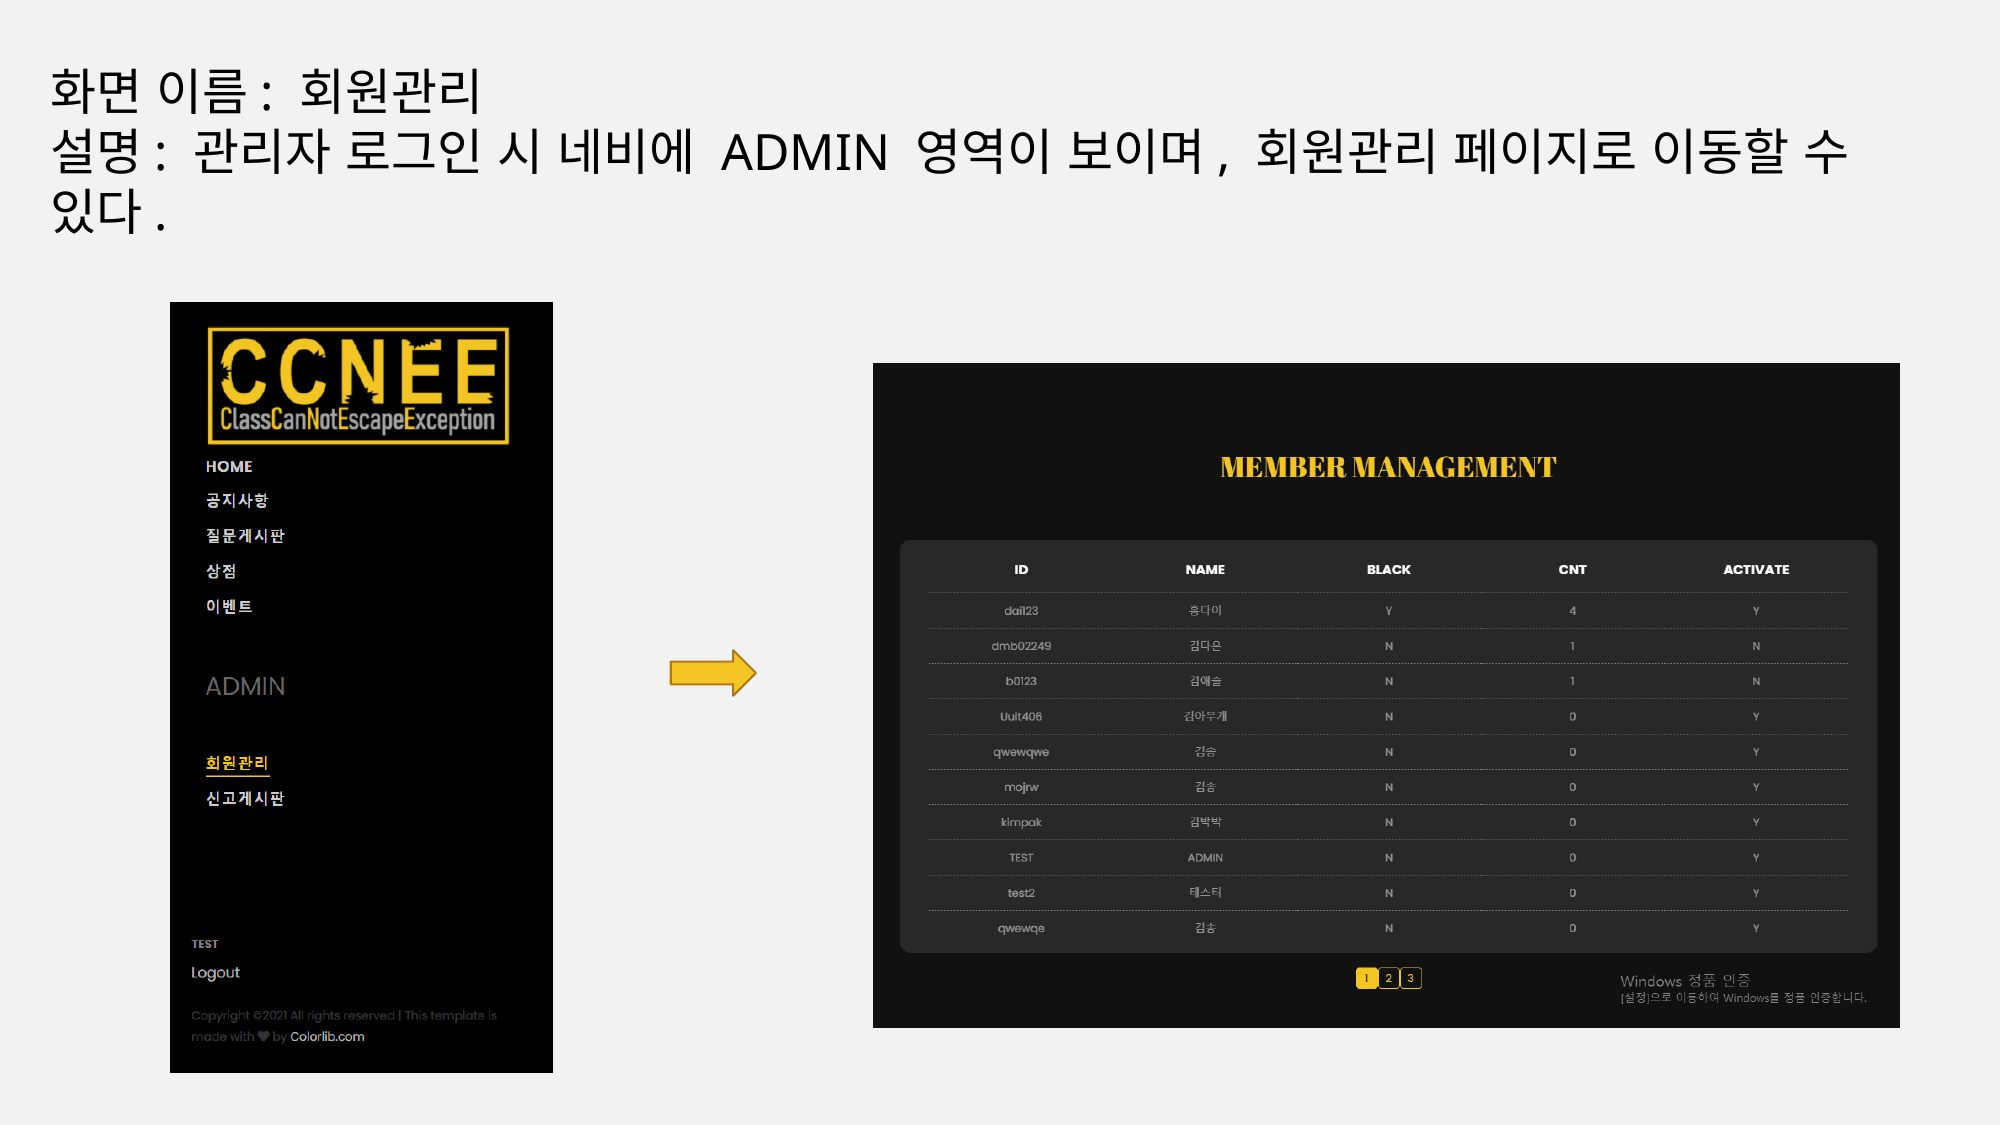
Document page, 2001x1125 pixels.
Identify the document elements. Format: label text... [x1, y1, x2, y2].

picture [873, 363, 1900, 1028]
text_box [669, 649, 757, 697]
text_box 화면 이름: 회원관리 설명: 관리자 로그인 시 네비에 ADMIN 영역이 보이며, 회원관리 페이지로 이동할 수 있다. [36, 52, 1900, 248]
picture [170, 302, 553, 1073]
